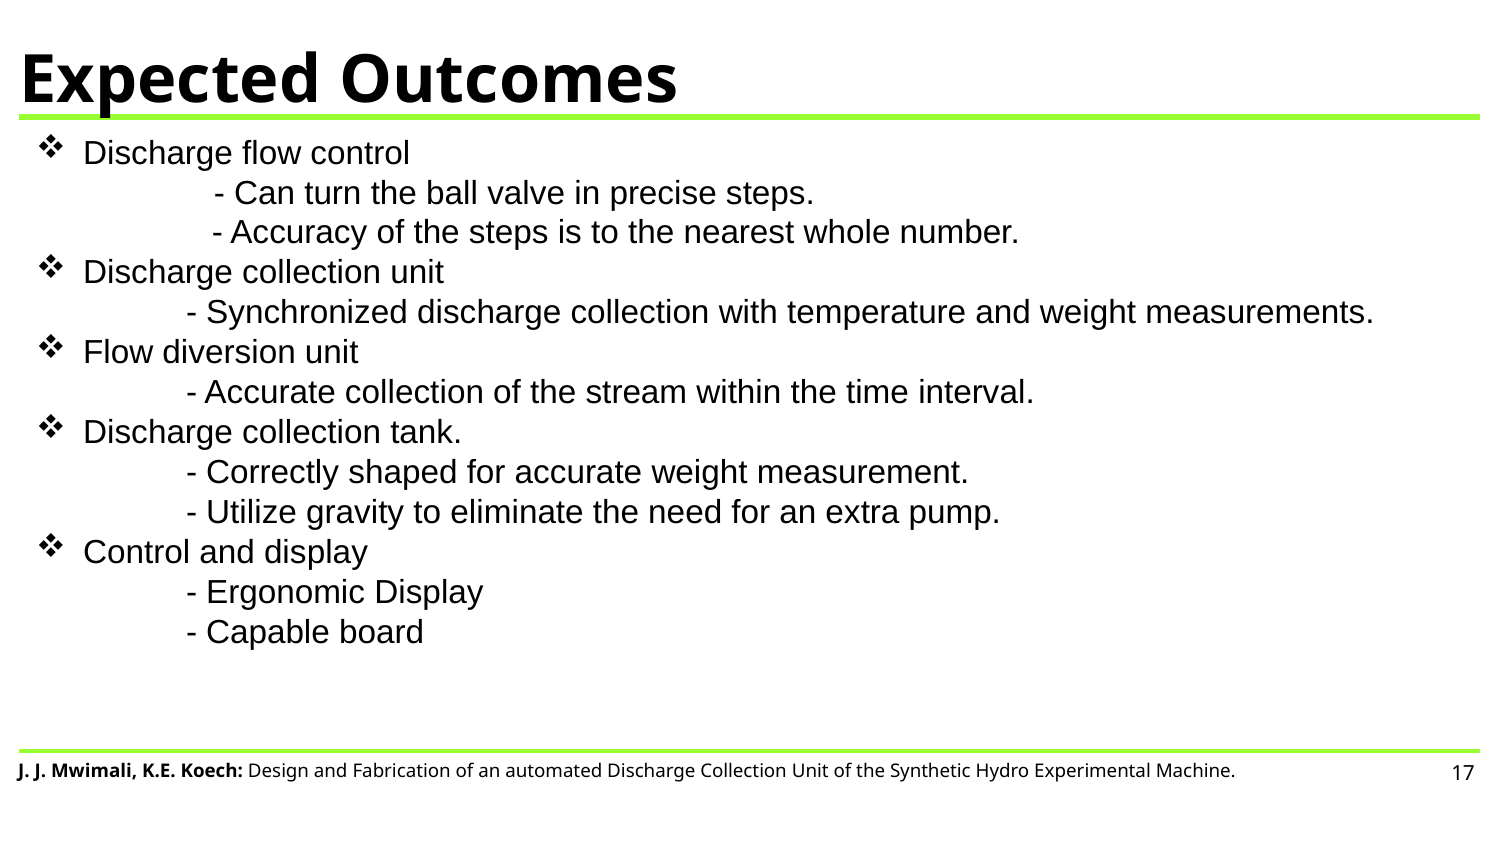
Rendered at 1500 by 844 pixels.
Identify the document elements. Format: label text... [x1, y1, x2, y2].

text_box Discharge flow control - Can turn the ball valve in precise steps. - Accuracy of the steps is to the nearest whole number. Discharge collection unit - Synchronized discharge collection with temperature and weight measurements. Flow diversion unit - Accurate collection of the stream within the time interval. Discharge collection tank. - Correctly shaped for accurate weight measurement. - Utilize gravity to eliminate the need for an extra pump. Control and display - Ergonomic Display - Capable board [21, 123, 1477, 658]
text_box Expected Outcomes [6, 29, 1018, 123]
